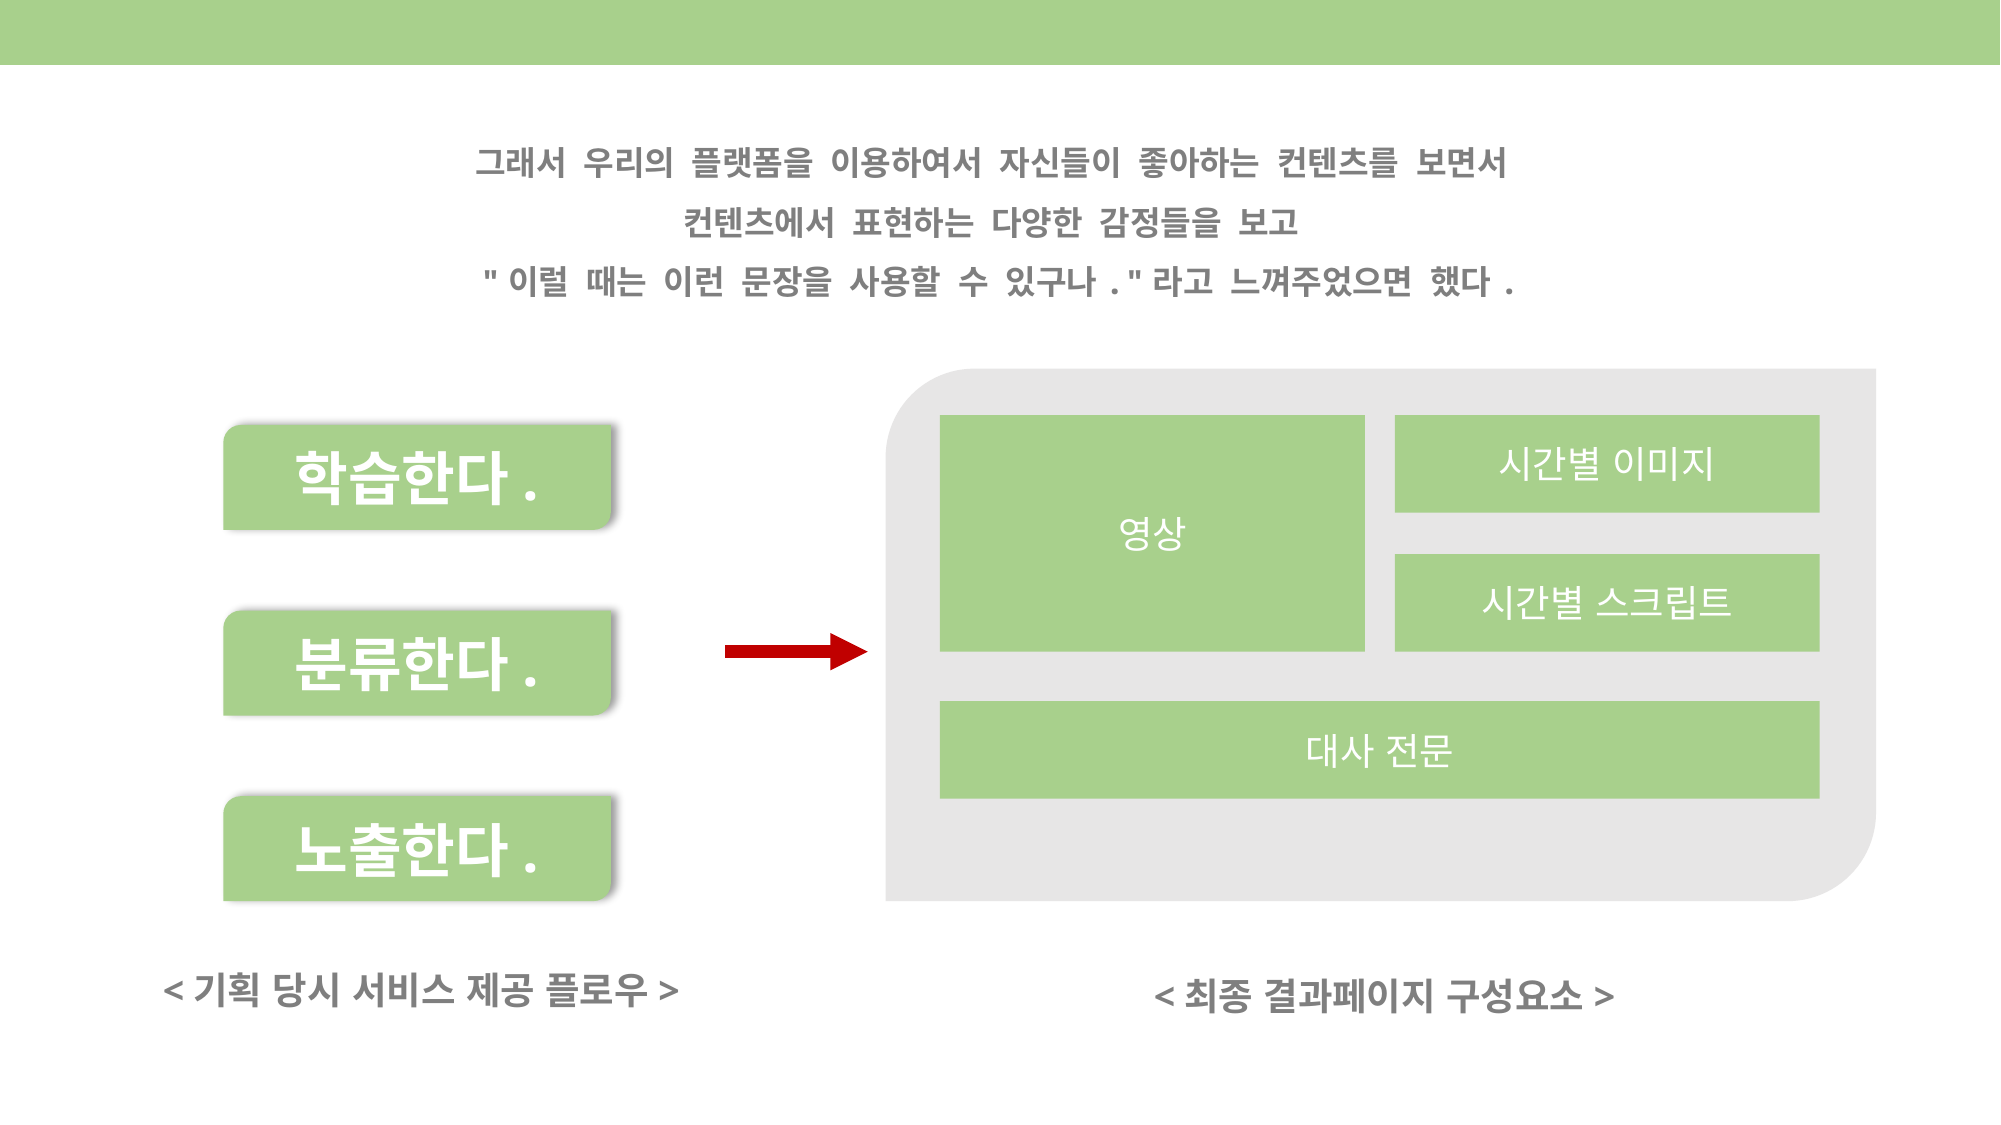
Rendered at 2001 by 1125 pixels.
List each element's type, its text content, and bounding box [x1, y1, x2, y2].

text_box [885, 368, 1877, 902]
text_box 시간별 스크립트 [1394, 554, 1820, 652]
text_box 영상 [939, 415, 1365, 652]
text_box 분류한다. [223, 610, 611, 716]
text_box 노출한다. [223, 796, 611, 902]
text_box [0, 0, 2000, 65]
text_box 대사 전문 [939, 701, 1820, 799]
text_box <기획 당시 서비스 제공 플로우> [147, 959, 768, 1020]
text_box <최종 결과페이지 구성요소> [1138, 965, 1759, 1026]
text_box 학습한다. [223, 424, 611, 530]
text_box 그래서 우리의 플랫폼을 이용하여서 자신들이 좋아하는 컨텐츠를 보면서 컨텐츠에서 표현하는 다양한 감정들을 보고 "이럴 때는 이런 문장을 사용할 수 있구나."라고 느껴주었으면 했다. [123, 114, 1877, 310]
text_box 시간별 이미지 [1394, 415, 1820, 513]
